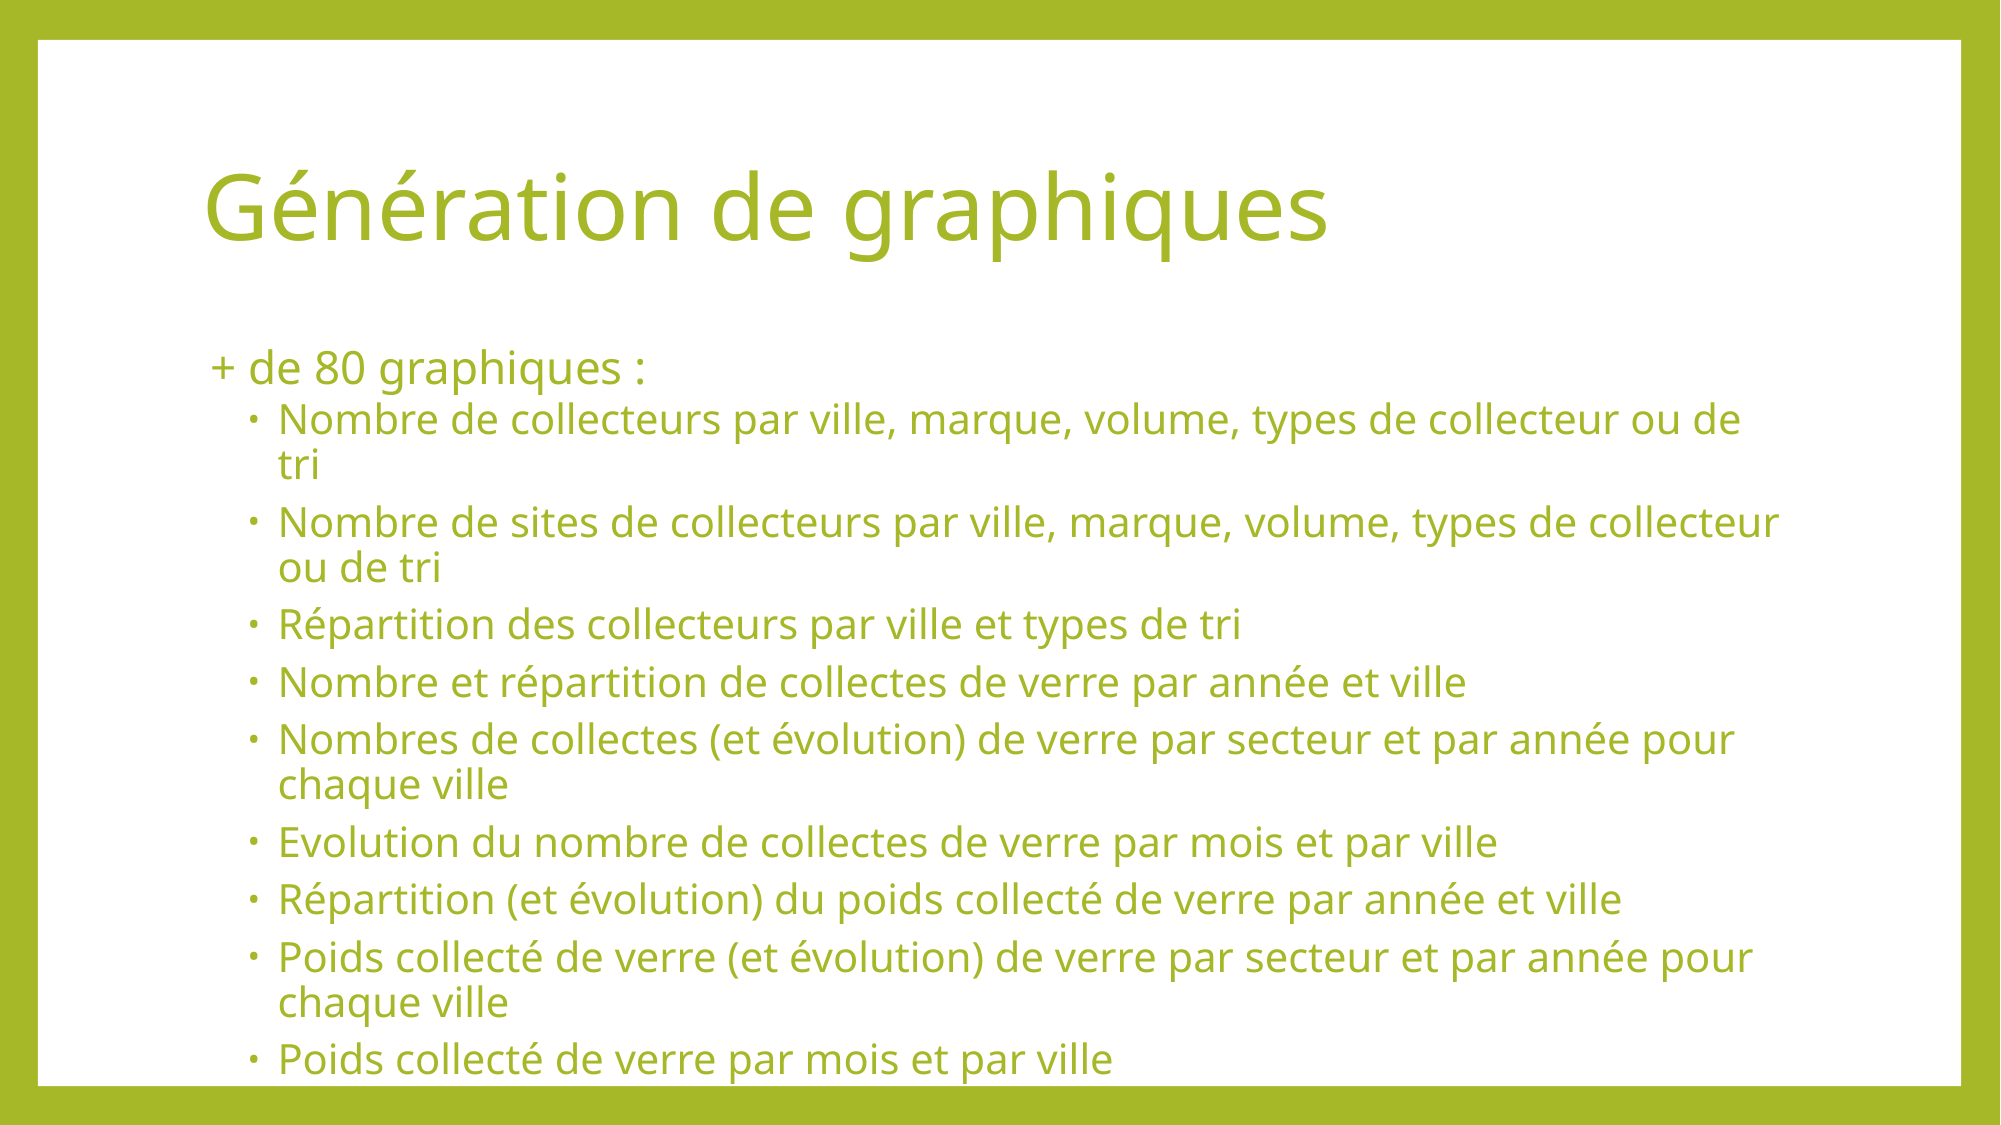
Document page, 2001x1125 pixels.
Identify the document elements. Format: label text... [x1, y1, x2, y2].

list + de 80 graphiques : Nombre de collecteurs par ville, marque, volume, types de collecteur ou de tri Nombre de sites de collecteurs par ville, marque, volume, types de collecteur ou de tri Répartition des collecteurs par ville et types de tri Nombre et répartition de collectes de verre par année et ville Nombres de collectes (et évolution) de verre par secteur et par année pour chaque ville Evolution du nombre de collectes de verre par mois et par ville Répartition (et évolution) du poids collecté de verre par année et ville Poids collecté de verre (et évolution) de verre par secteur et par année pour chaque ville Poids collecté de verre par mois et par ville [187, 337, 1808, 1000]
title Génération de graphiques [187, 99, 1808, 323]
